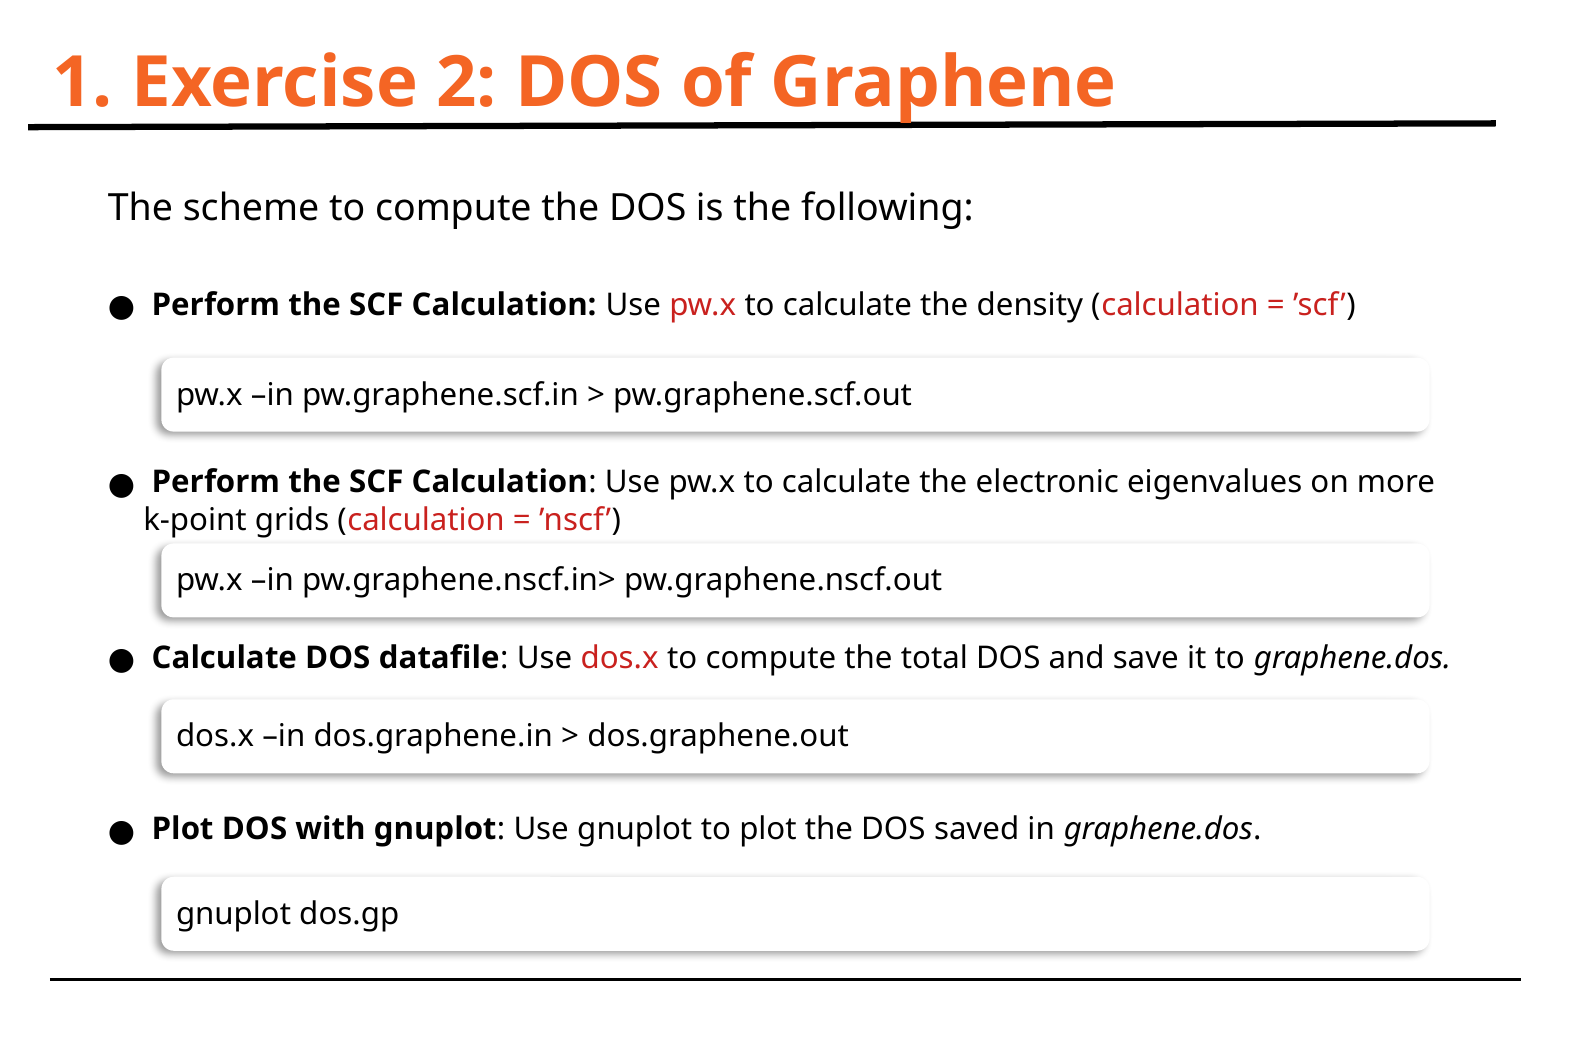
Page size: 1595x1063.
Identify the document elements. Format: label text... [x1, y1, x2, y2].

text_box [159, 874, 1432, 953]
text_box The scheme to compute the DOS is the following: [93, 175, 1563, 252]
text_box [159, 697, 1432, 776]
text_box dos.x –in dos.graphene.in > dos.graphene.out [161, 708, 1430, 761]
text_box Perform the SCF Calculation: Use pw.x to calculate the electronic eigenvalues on more k-point grids (calculation = ’nscf’) [93, 454, 1486, 589]
text_box gnuplot dos.gp [161, 885, 1430, 938]
text_box Calculate DOS datafile: Use dos.x to compute the total DOS and save it to graphene.dos. [93, 629, 1563, 706]
text_box Plot DOS with gnuplot: Use gnuplot to plot the DOS saved in graphene.dos. [93, 801, 1563, 877]
text_box pw.x –in pw.graphene.nscf.in> pw.graphene.nscf.out [161, 552, 1430, 605]
text_box pw.x –in pw.graphene.scf.in > pw.graphene.scf.out [161, 366, 1430, 419]
text_box [159, 541, 1432, 620]
title 1. Exercise 2: DOS of Graphene [35, 19, 1357, 151]
text_box [159, 355, 1432, 434]
text_box Perform the SCF Calculation: Use pw.x to calculate the density (calculation = ’scf’) [93, 276, 1563, 353]
